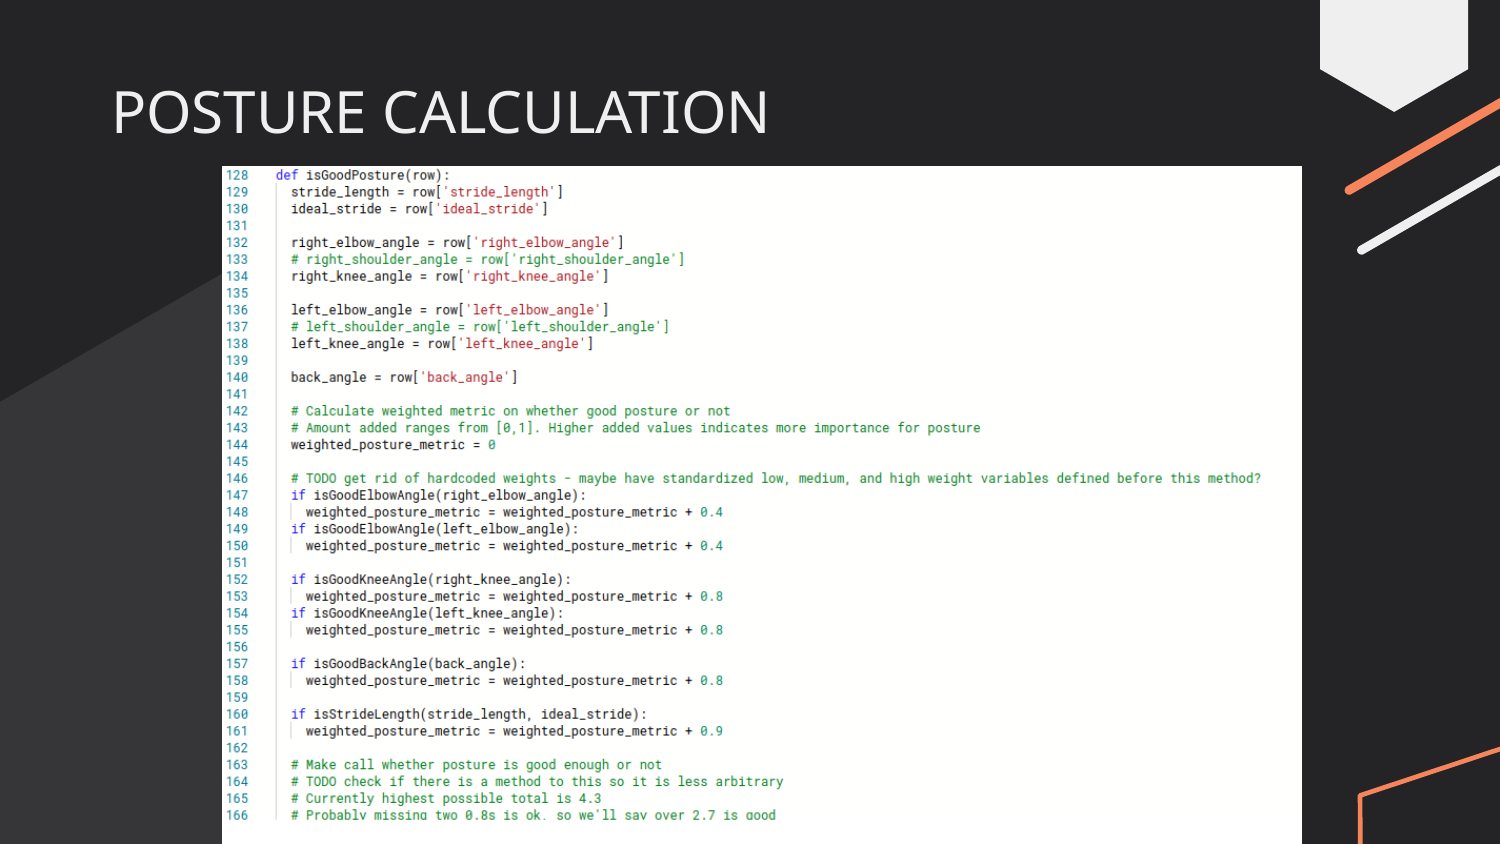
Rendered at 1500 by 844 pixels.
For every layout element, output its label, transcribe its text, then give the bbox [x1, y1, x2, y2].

picture [222, 166, 1302, 844]
title POSTURE CALCULATION [95, 66, 1429, 161]
